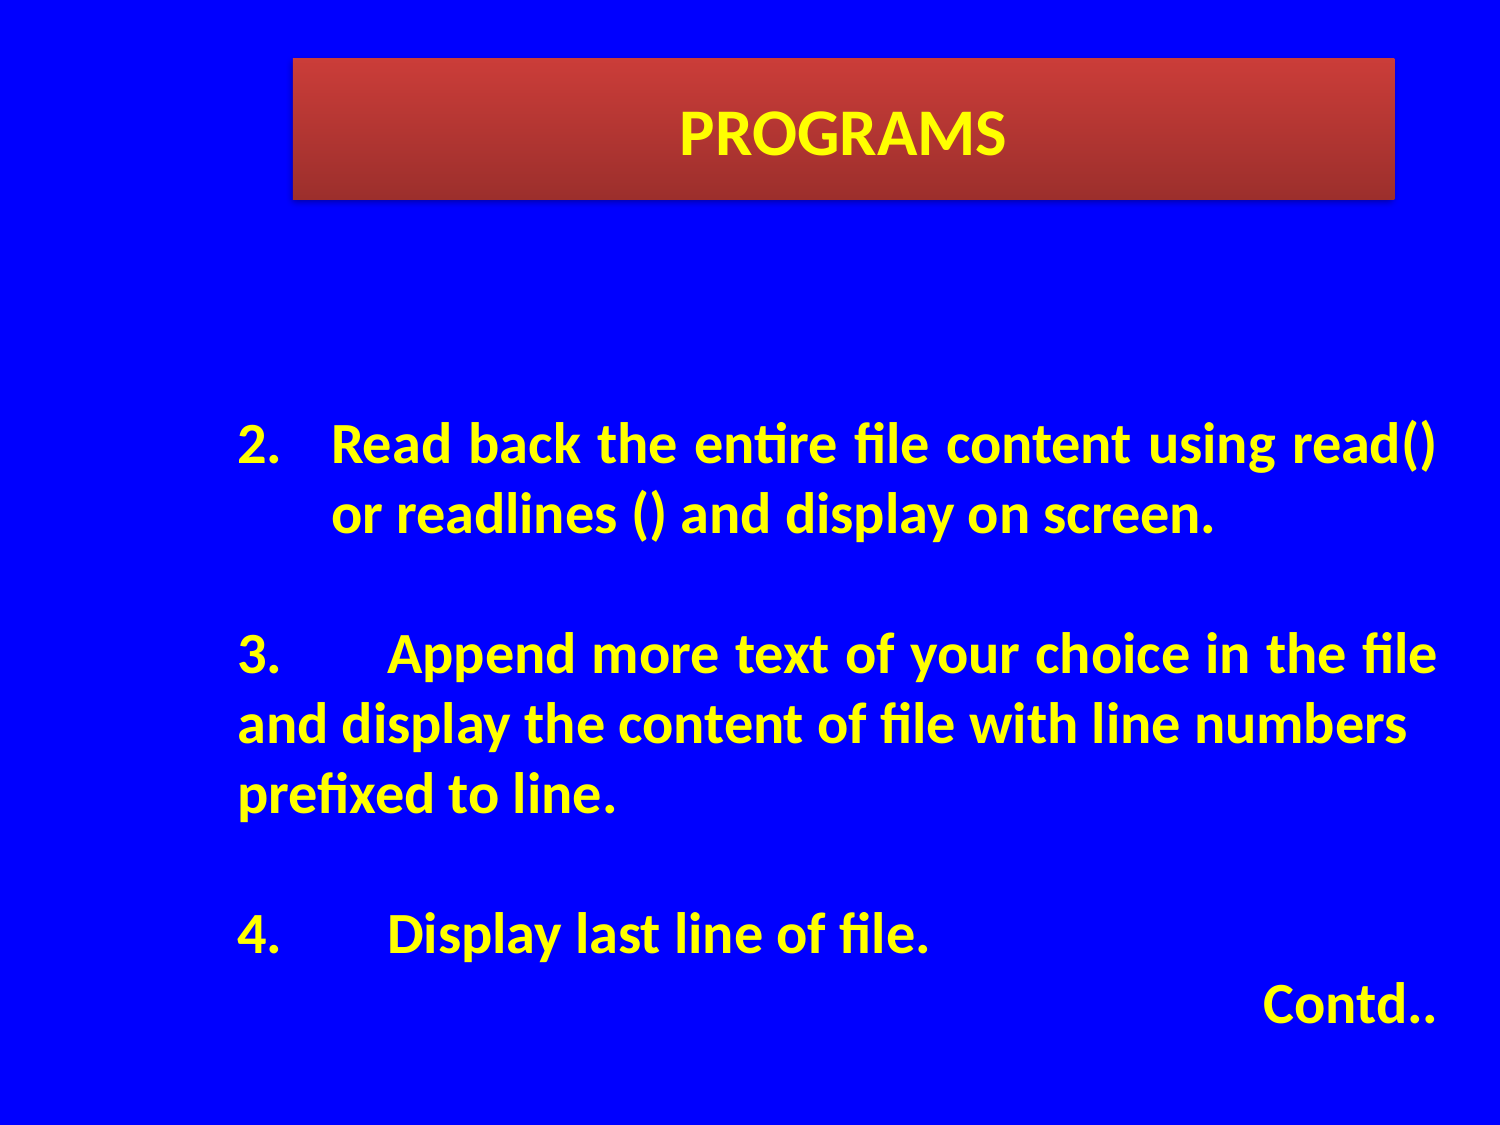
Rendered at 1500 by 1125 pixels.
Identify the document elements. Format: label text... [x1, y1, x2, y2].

text_box PROGRAMS [292, 58, 1395, 200]
text_box 2. Read back the entire file content using read() or readlines () and display on screen. 3. Append more text of your choice in the file and display the content of file with line numbers prefixed to line. 4. Display last line of file. Contd.. [222, 328, 1453, 1043]
